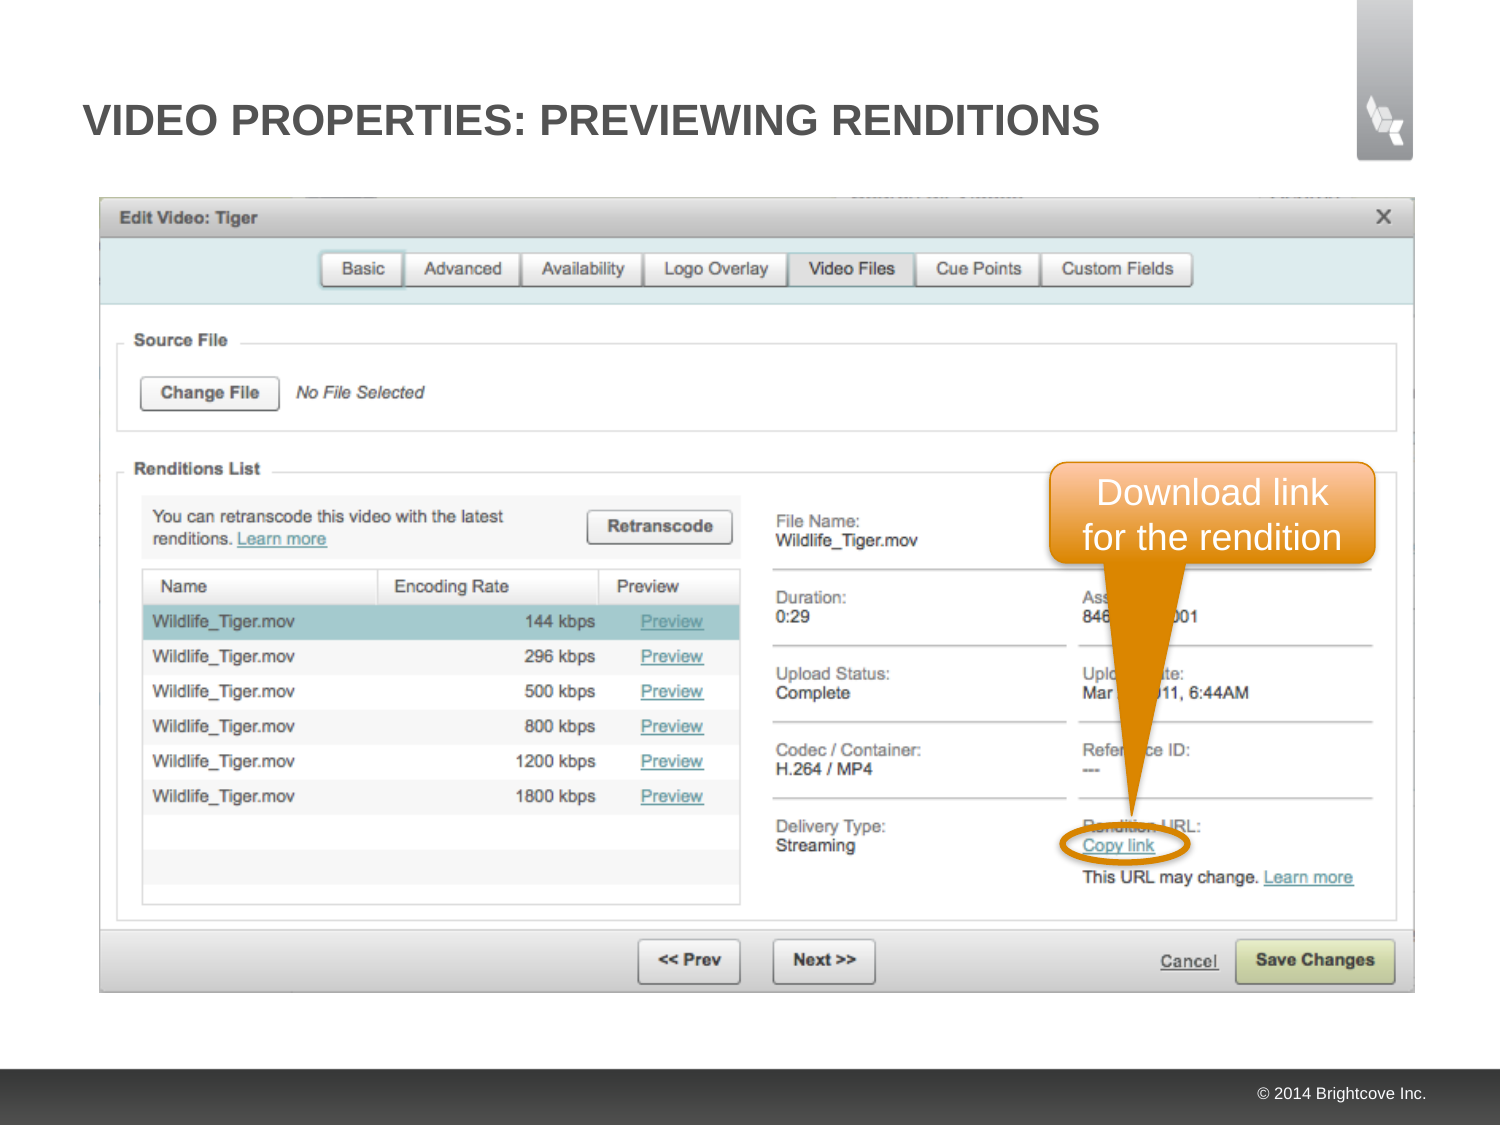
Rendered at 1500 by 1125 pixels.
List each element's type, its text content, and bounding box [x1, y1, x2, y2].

text_box [68, 0, 1427, 121]
title Video Properties: Previewing Renditions [66, 34, 1322, 203]
picture [0, 0, 1500, 1125]
